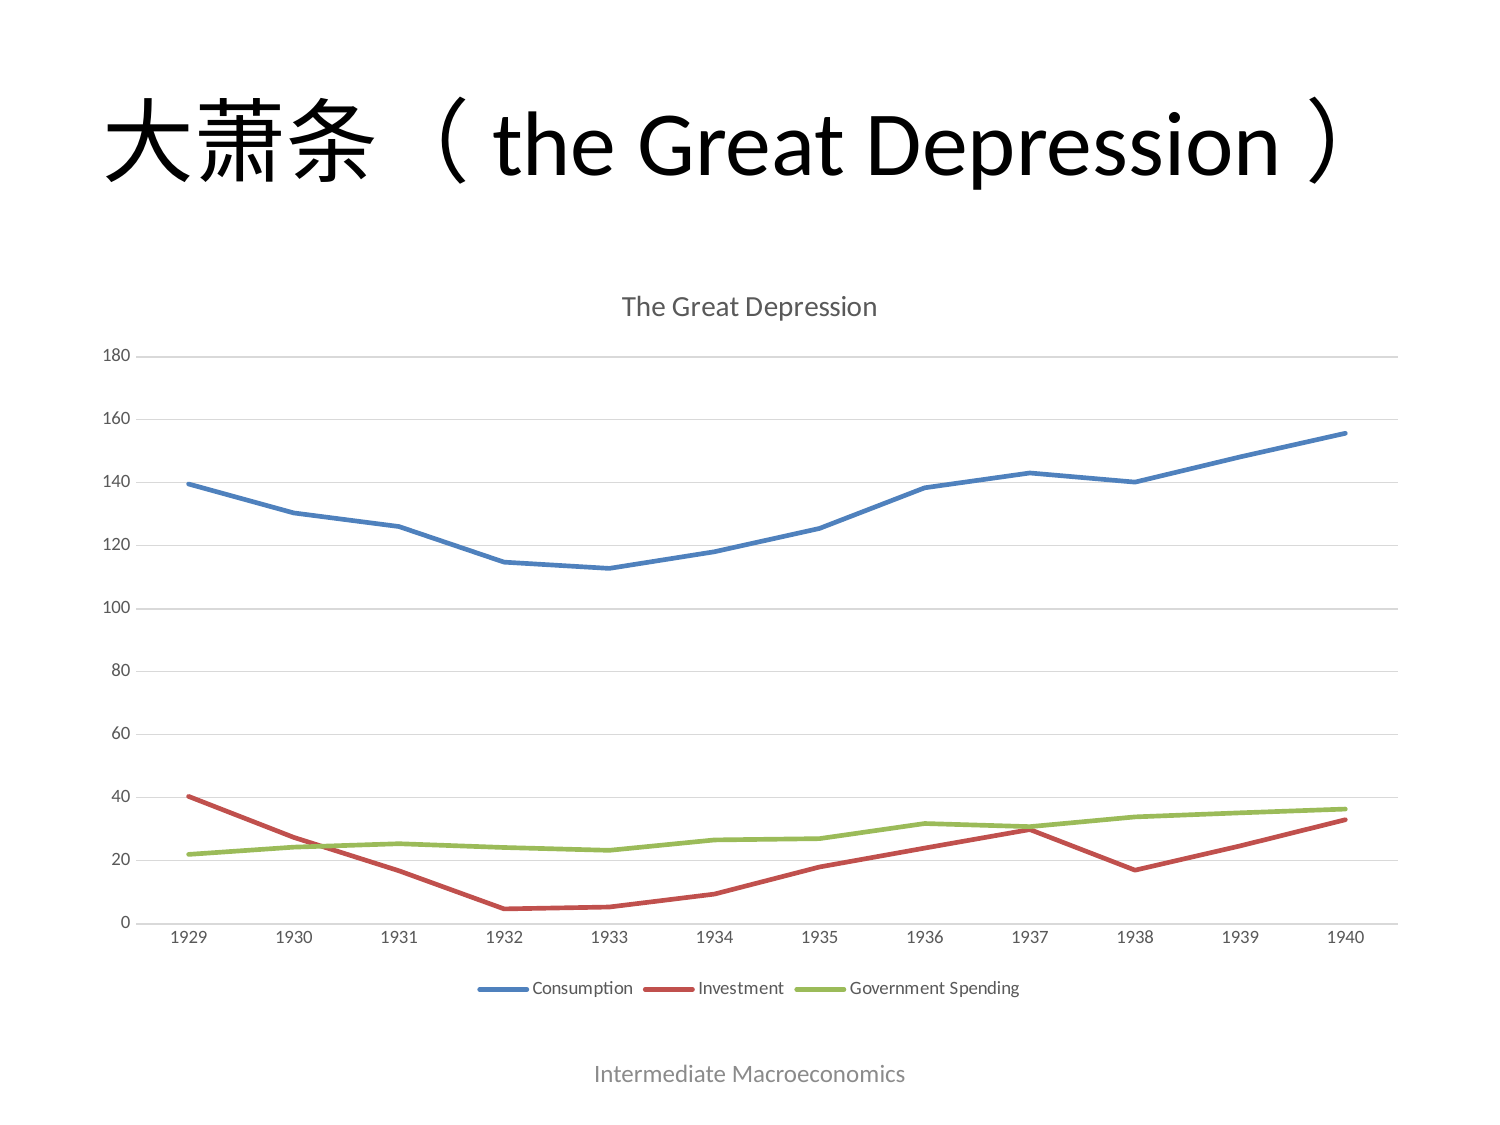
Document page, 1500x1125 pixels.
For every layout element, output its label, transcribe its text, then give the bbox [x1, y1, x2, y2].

title 大萧条（the Great Depression） [75, 45, 1425, 233]
chart [74, 262, 1426, 1006]
footer Intermediate Macroeconomics [512, 1042, 988, 1103]
